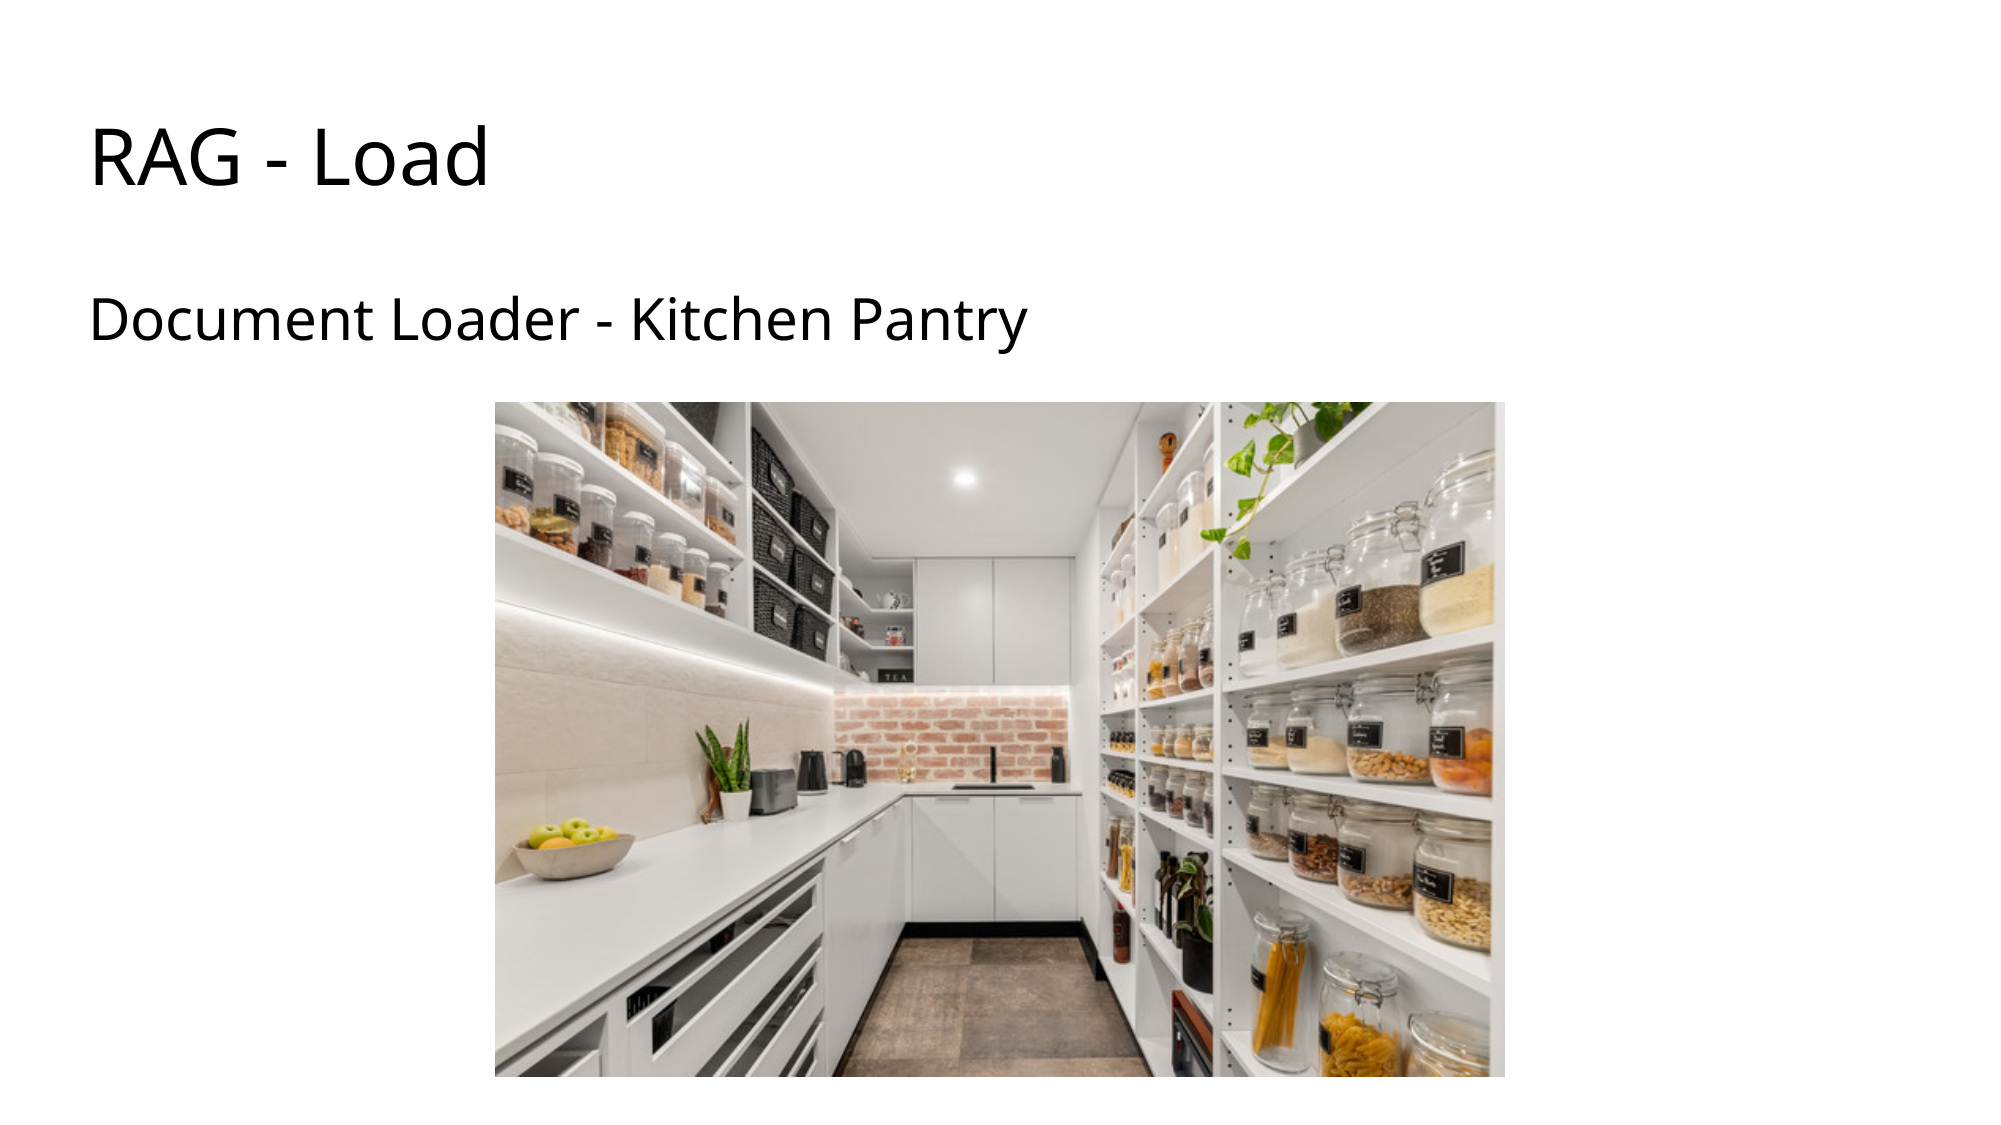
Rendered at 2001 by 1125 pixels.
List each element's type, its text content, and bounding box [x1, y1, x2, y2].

title RAG - Load [68, 97, 1932, 223]
list Document Loader - Kitchen Pantry [68, 269, 1932, 1000]
picture [495, 401, 1505, 1078]
